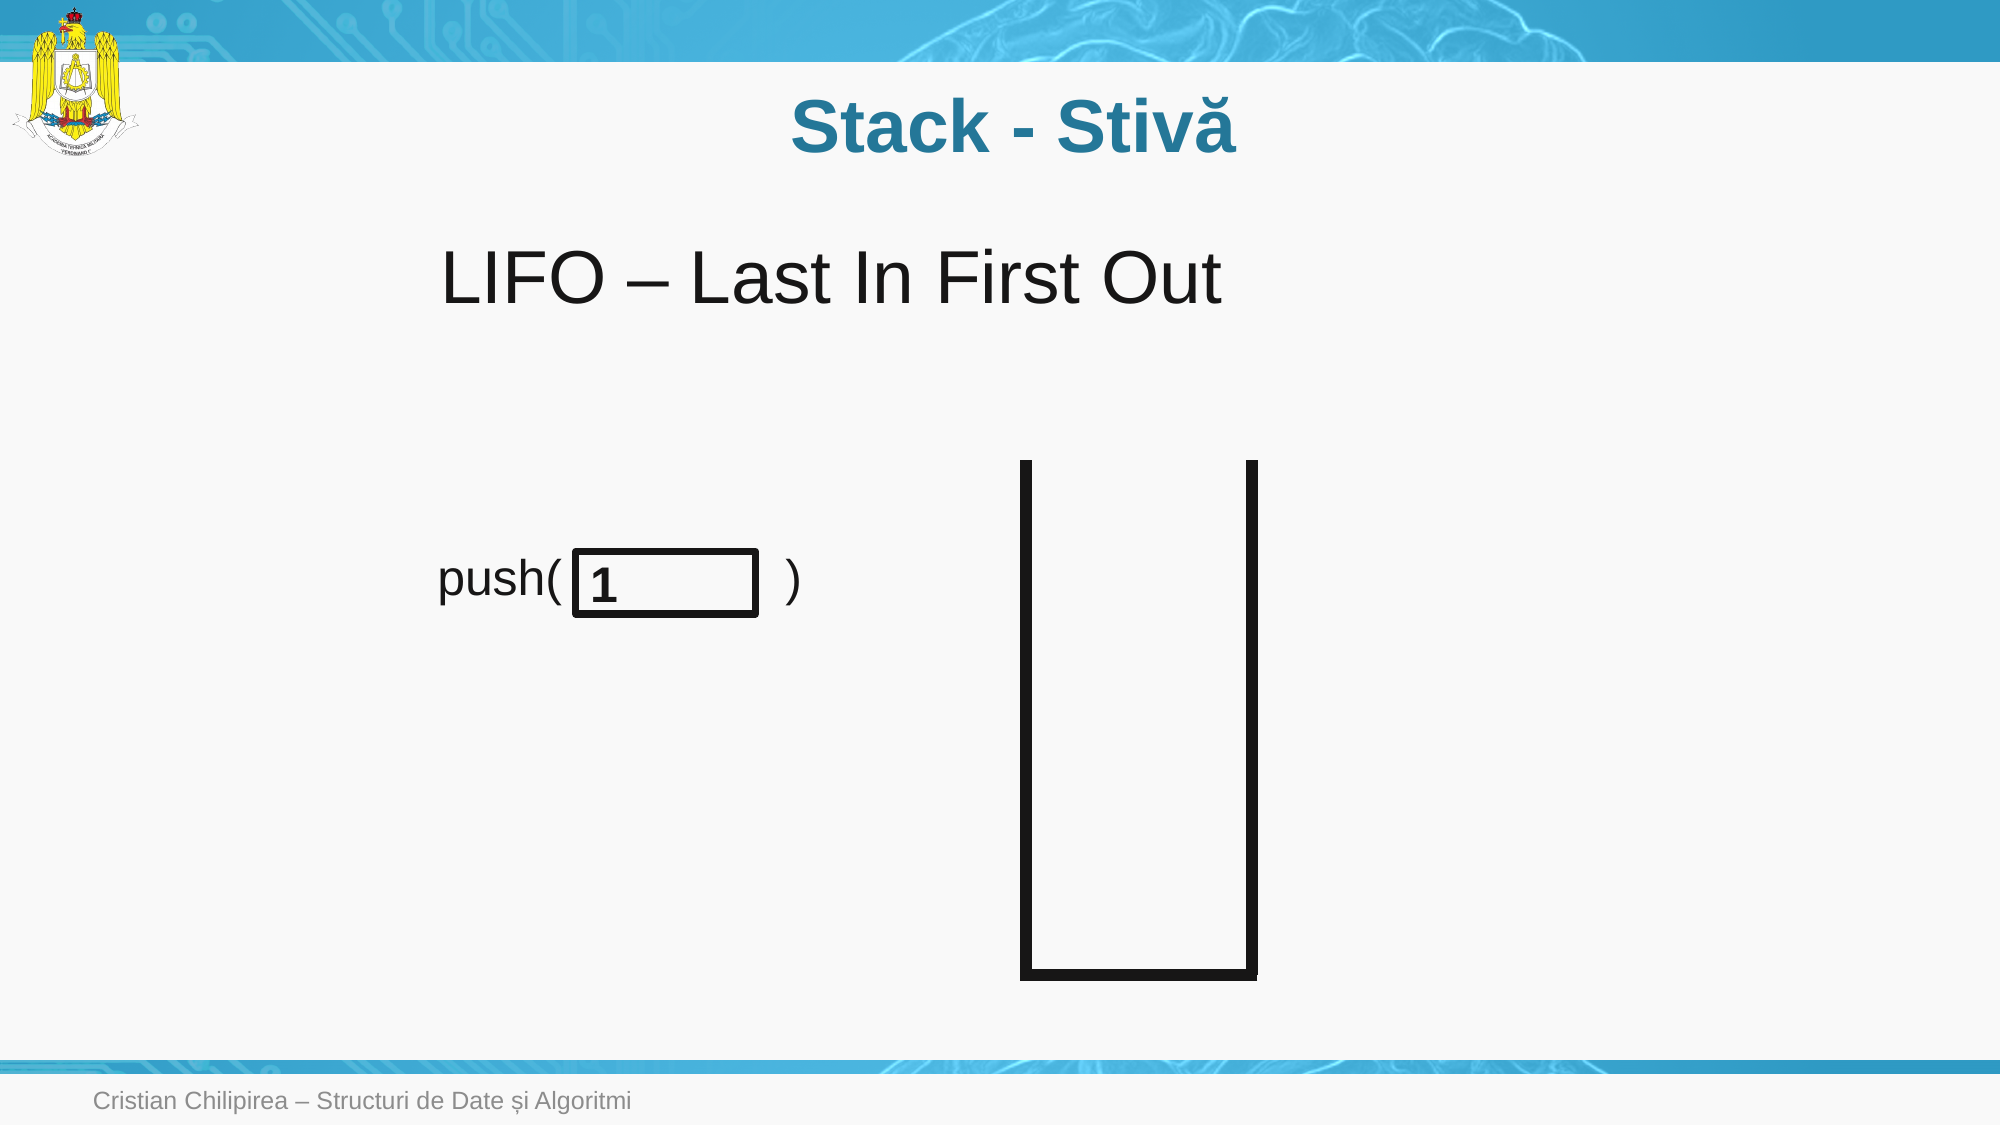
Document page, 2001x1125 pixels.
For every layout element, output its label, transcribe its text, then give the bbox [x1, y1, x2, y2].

footer Cristian Chilipirea – Structuri de Date și Algoritmi [77, 1073, 1338, 1125]
text_box push( ) [422, 538, 819, 613]
picture [0, 0, 2000, 156]
text_box 1 [575, 551, 756, 614]
title Stack - Stivă [150, 76, 1876, 180]
picture [0, 1060, 2000, 1074]
text_box LIFO – Last In First Out [425, 231, 1338, 359]
